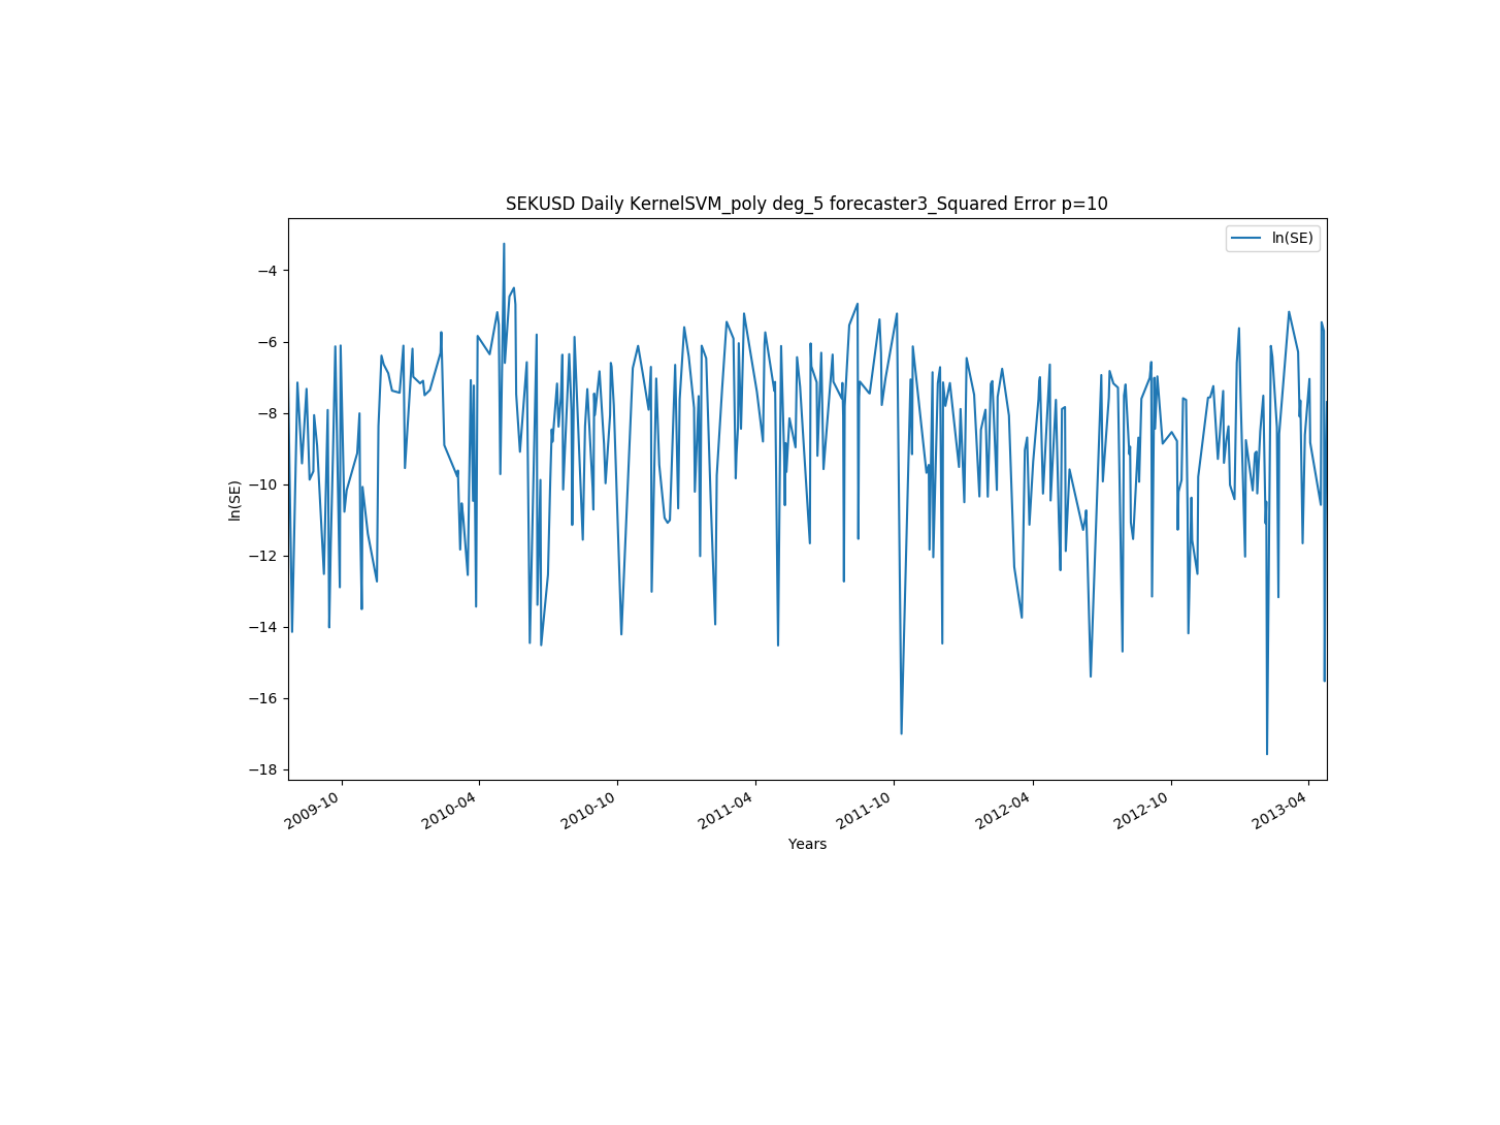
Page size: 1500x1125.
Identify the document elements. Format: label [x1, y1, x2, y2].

picture [119, 119, 1461, 946]
